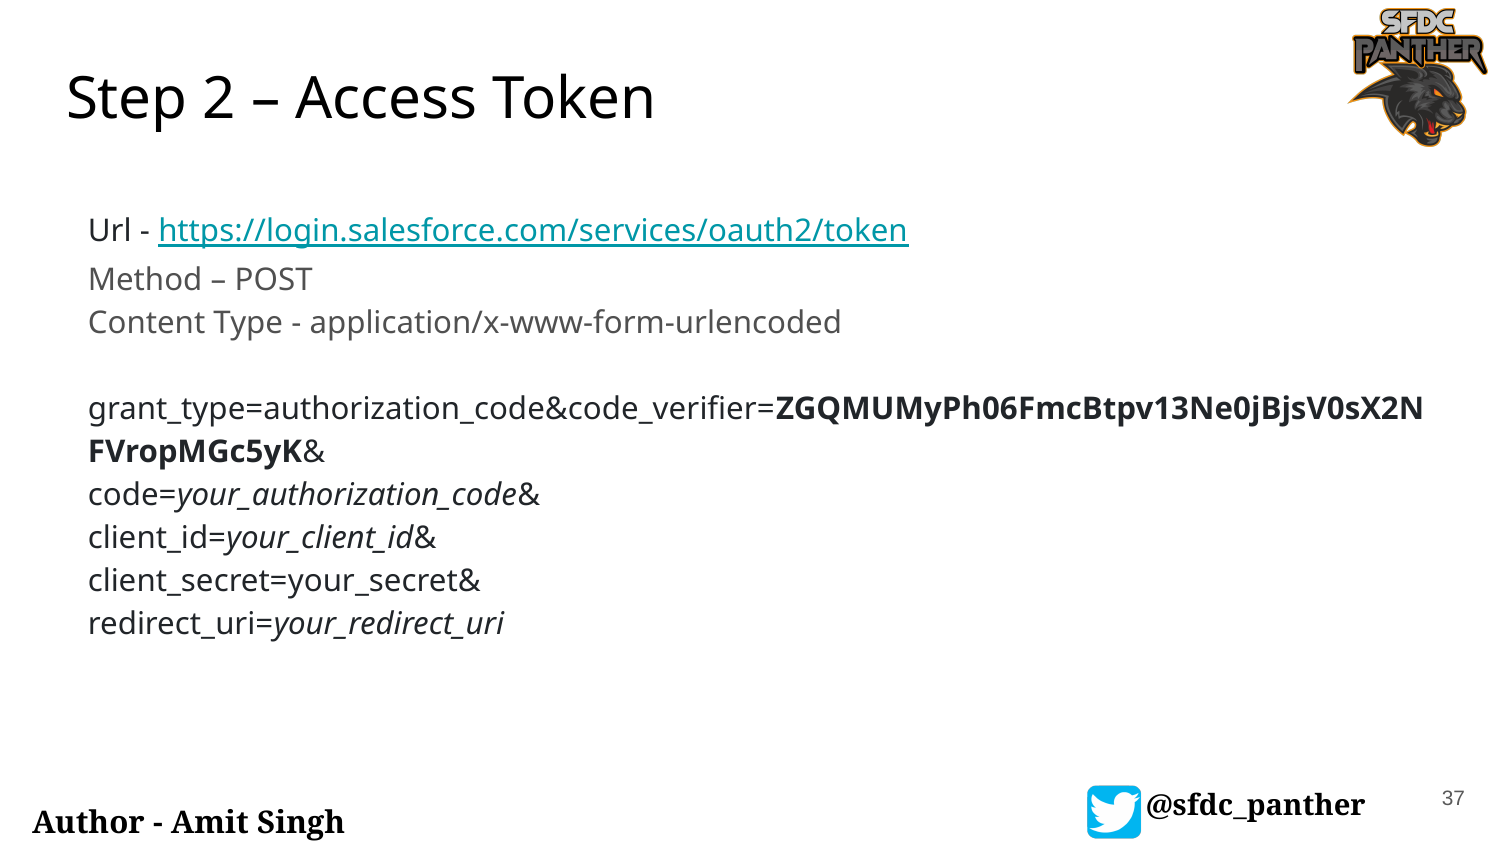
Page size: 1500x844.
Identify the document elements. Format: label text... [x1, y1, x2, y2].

title Step 2 – Access Token [51, 44, 1449, 139]
picture [1085, 784, 1144, 842]
picture [1347, 8, 1488, 147]
list Url - https://login.salesforce.com/services/oauth2/token Method – POST Content Type - application/x-www-form-urlencoded grant_type=authorization_code&code_verifier=ZGQMUMyPh06FmcBtpv13Ne0jBjsV0sX2NFVropMGc5yK& code=your_authorization_code& client_id=your_client_id& client_secret=your_secret& redirect_uri=your_redirect_uri [51, 189, 1449, 750]
slide_number 37 [1389, 764, 1480, 830]
